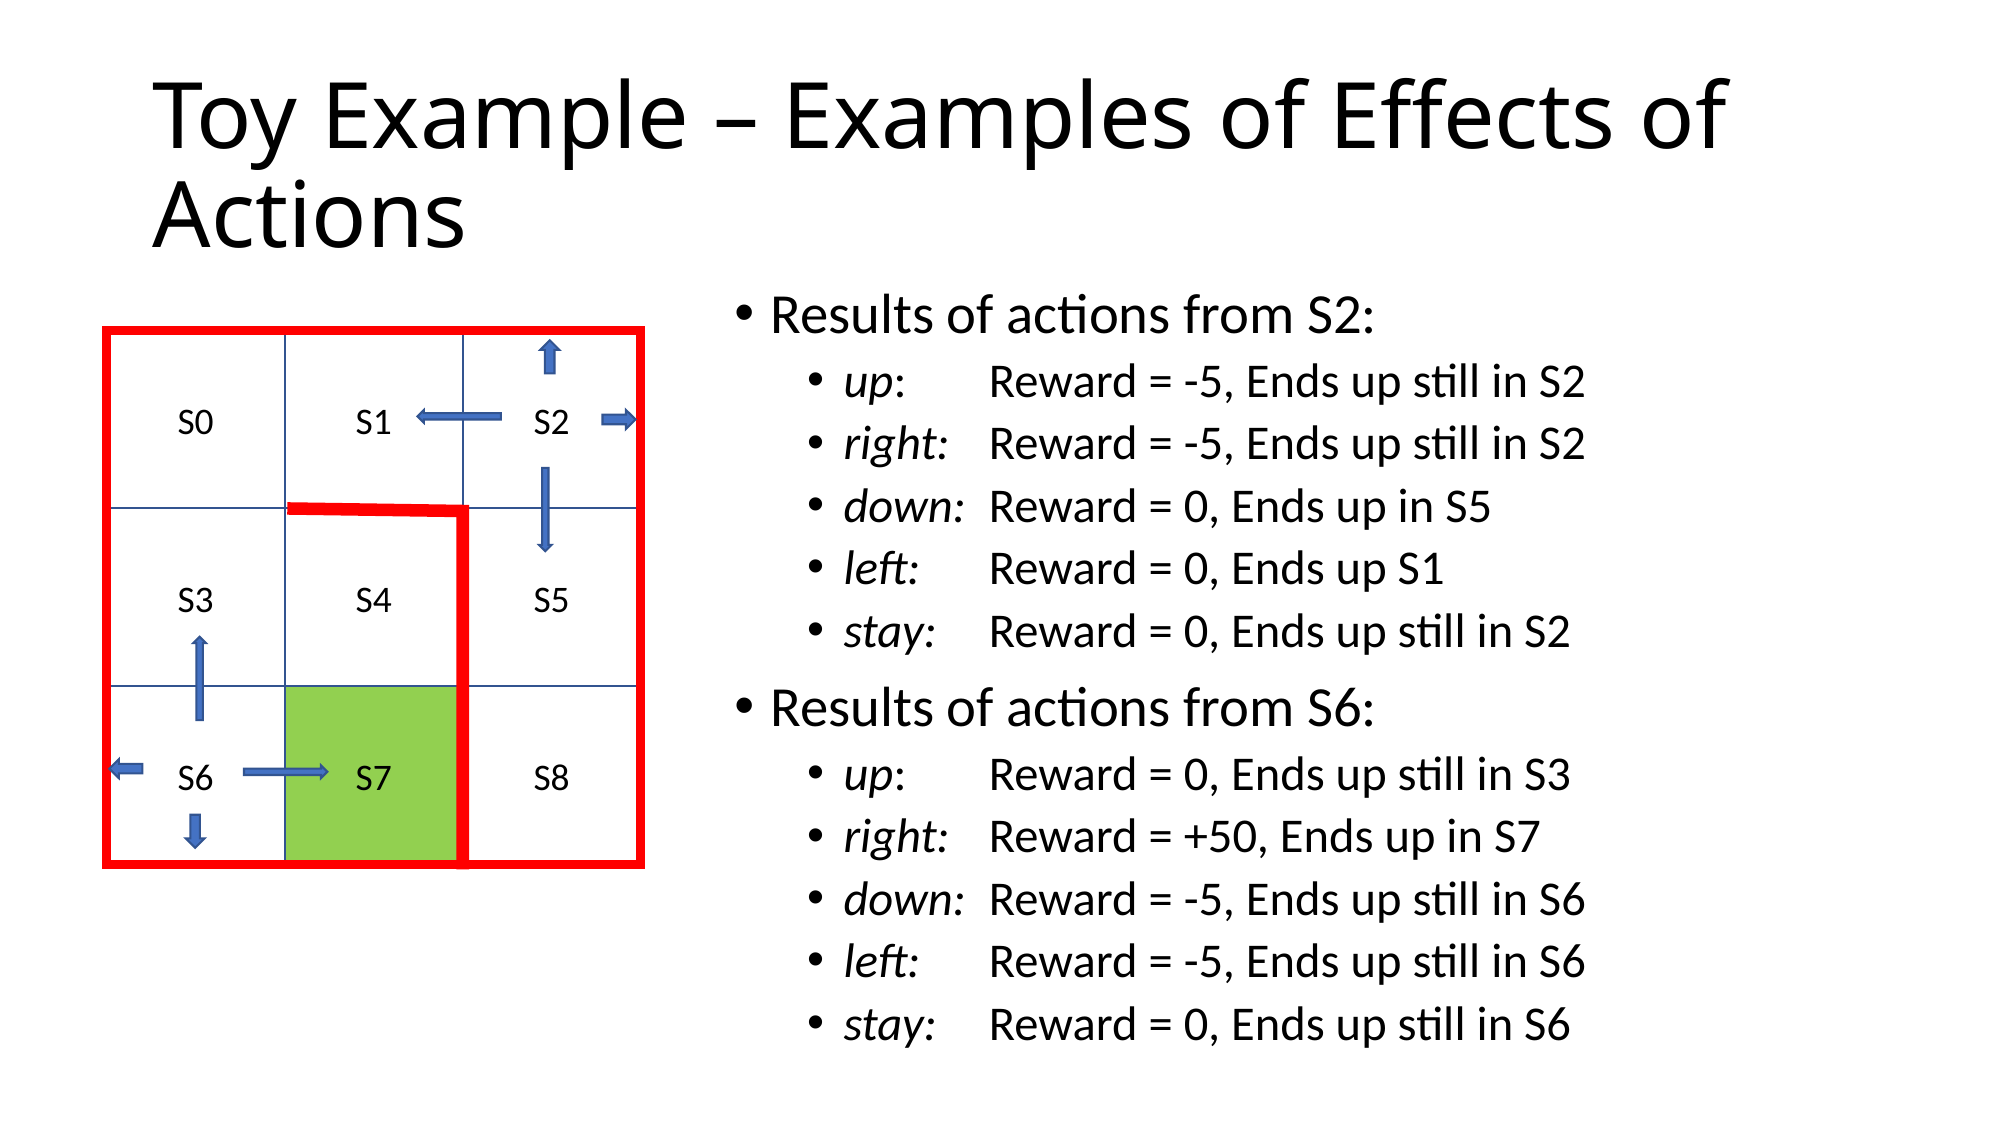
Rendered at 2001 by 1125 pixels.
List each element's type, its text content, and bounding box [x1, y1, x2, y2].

text_box [106, 329, 642, 865]
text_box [417, 340, 636, 552]
list Results of actions from S2: up: Reward = -5, Ends up still in S2 right: Reward = -5, Ends up still in S2 down: Reward = 0, Ends up in S5 left: Reward = 0, Ends up S1 stay: Reward = 0, Ends up still in S2 Results of actions from S6: up: Reward = 0, Ends up still in S3 right: Reward = +50, Ends up in S7 down: Reward = -5, Ends up still in S6 left: Reward = -5, Ends up still in S6 stay: Reward = 0, Ends up still in S6 [719, 277, 1961, 1062]
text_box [109, 636, 328, 848]
title Toy Example – Examples of Effects of Actions [137, 59, 1863, 278]
